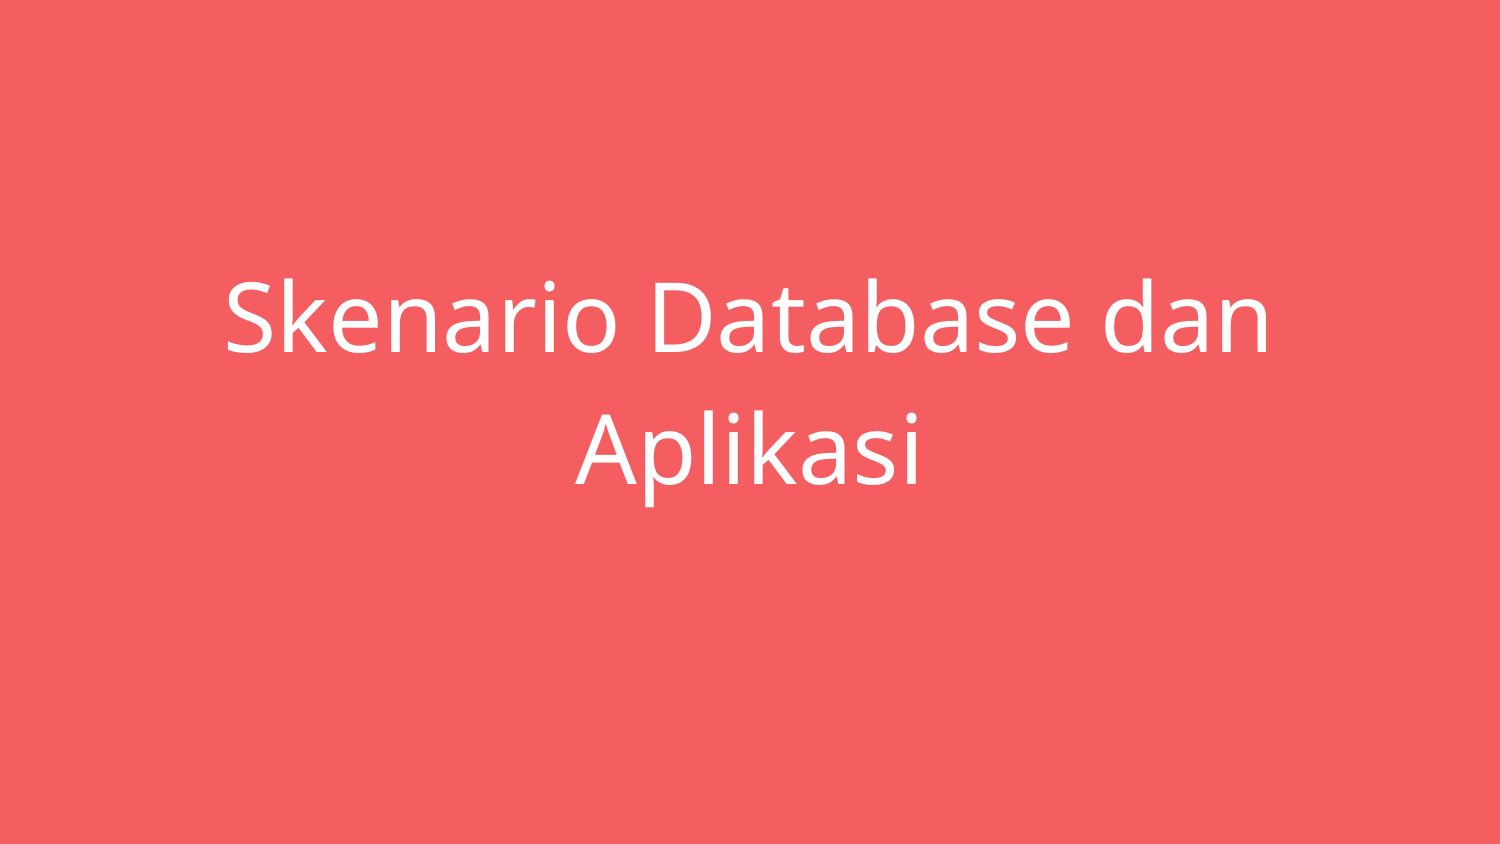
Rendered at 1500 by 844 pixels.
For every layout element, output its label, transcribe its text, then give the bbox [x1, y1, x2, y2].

title Skenario Database dan Aplikasi [83, 233, 1417, 529]
